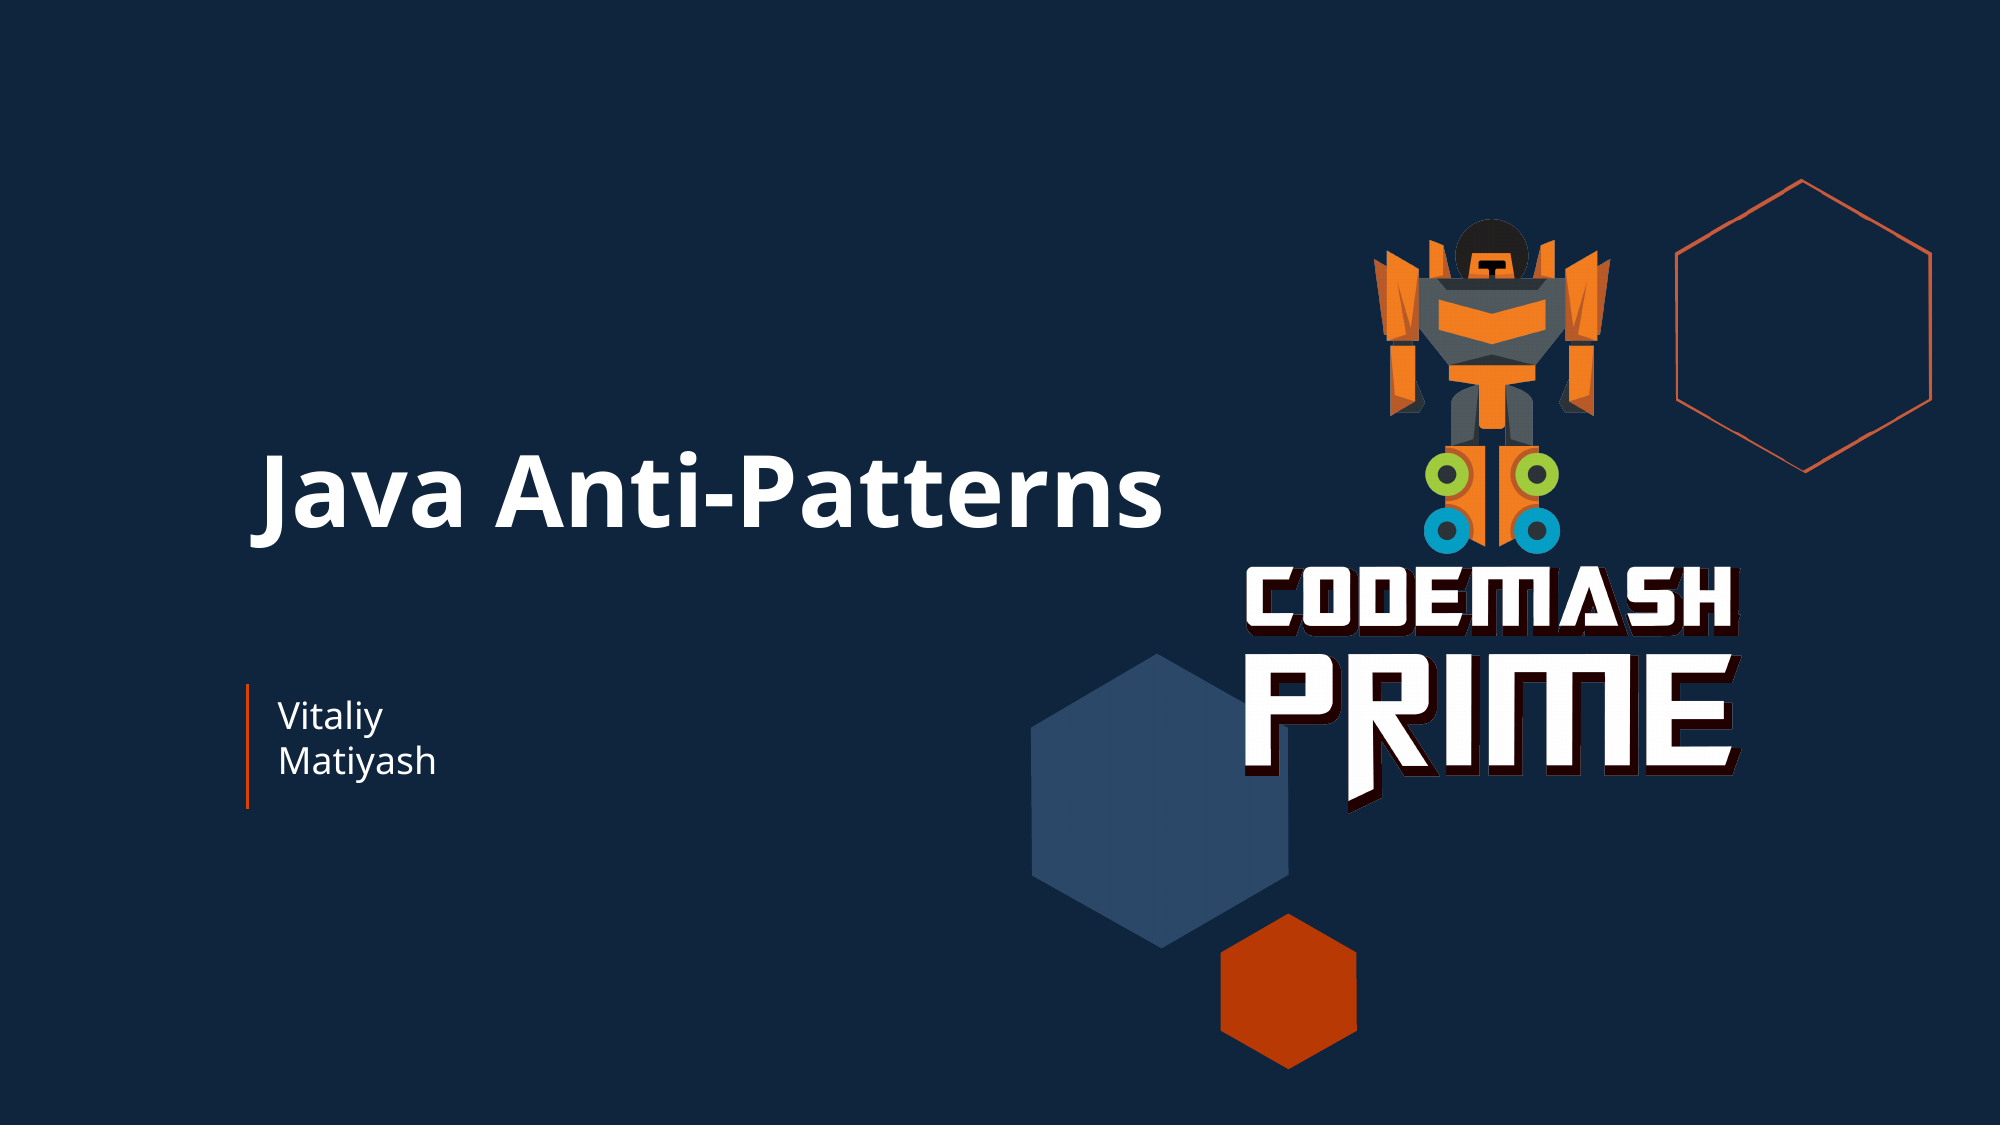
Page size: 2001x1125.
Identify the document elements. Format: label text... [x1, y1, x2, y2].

picture [1030, 178, 1933, 949]
list Vitaliy Matiyash [262, 684, 521, 810]
title Java Anti-Patterns [243, 325, 1226, 664]
